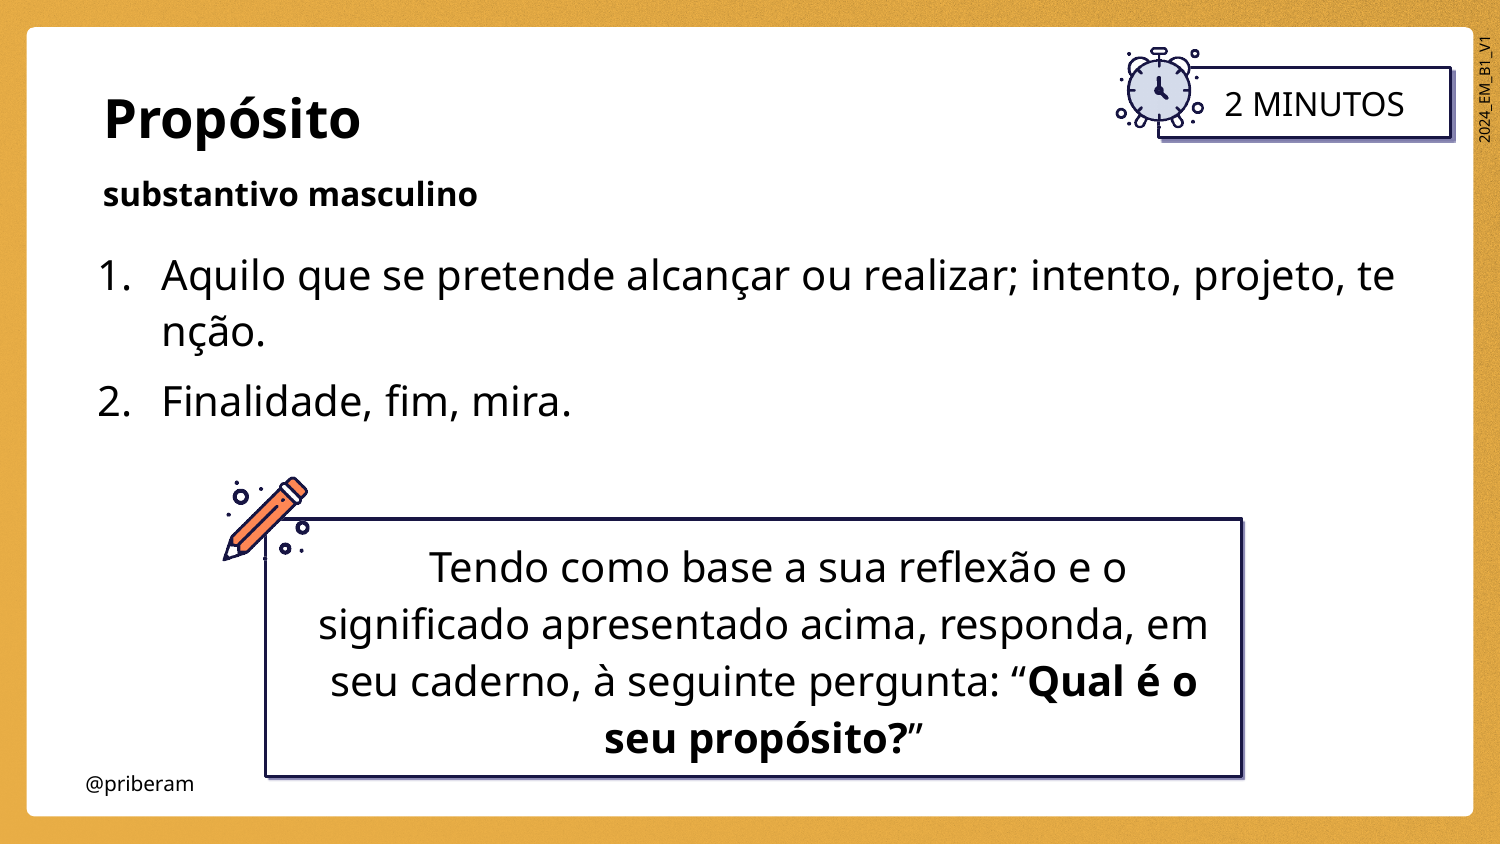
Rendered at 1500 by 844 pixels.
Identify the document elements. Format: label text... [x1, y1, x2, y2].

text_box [1115, 47, 1451, 139]
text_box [221, 475, 1243, 735]
title Propósito [71, 60, 1436, 178]
text_box substantivo masculino [71, 160, 824, 221]
text_box @priberam [70, 763, 213, 804]
list Aquilo que se pretende alcançar ou realizar; intento, projeto, tenção. Finalidade, fim, mira. [71, 226, 1434, 402]
picture [0, 0, 1500, 844]
